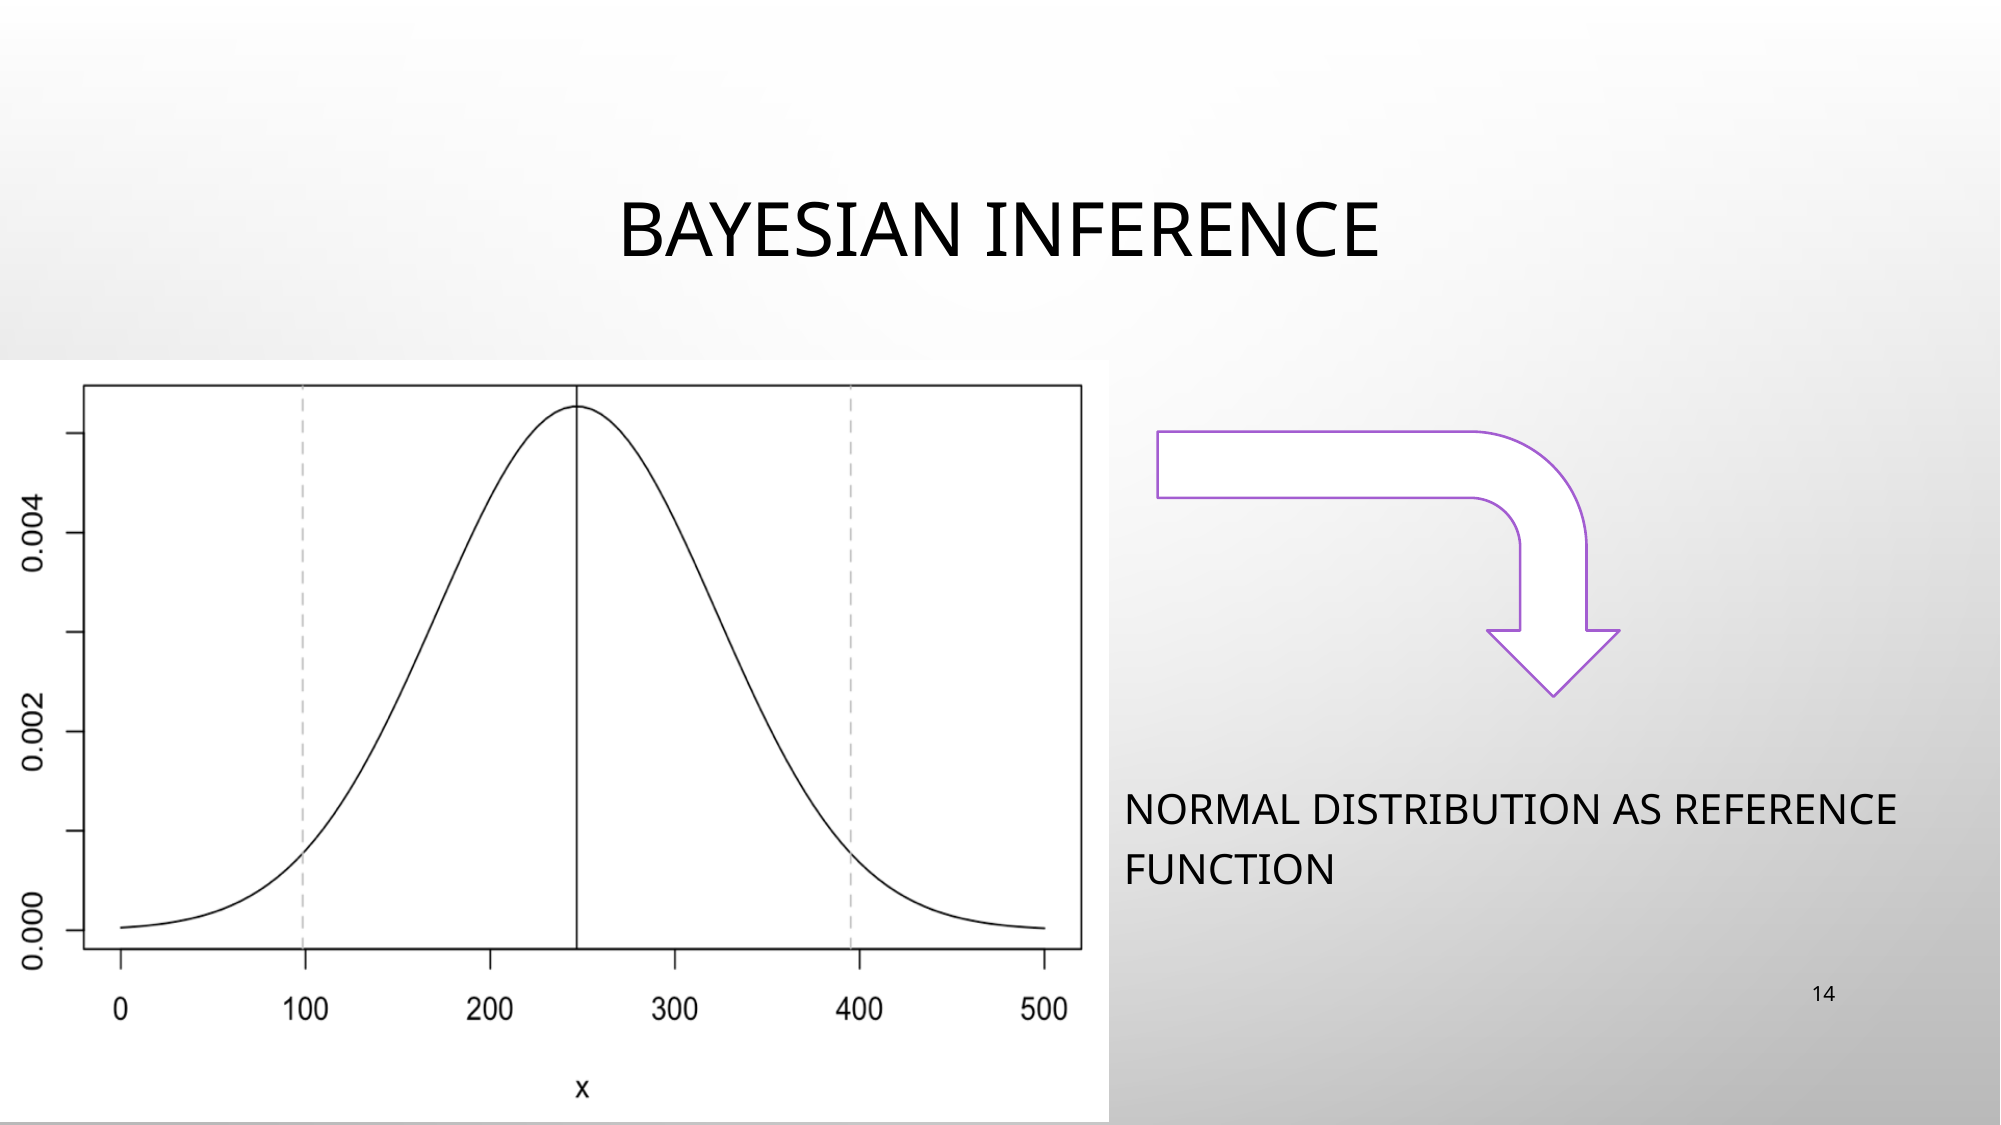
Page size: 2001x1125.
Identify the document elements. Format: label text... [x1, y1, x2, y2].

title Bayesian inference [149, 101, 1851, 364]
picture [0, 0, 2000, 1125]
text_box [1156, 430, 1621, 698]
slide_number 14 [1724, 965, 1851, 1025]
